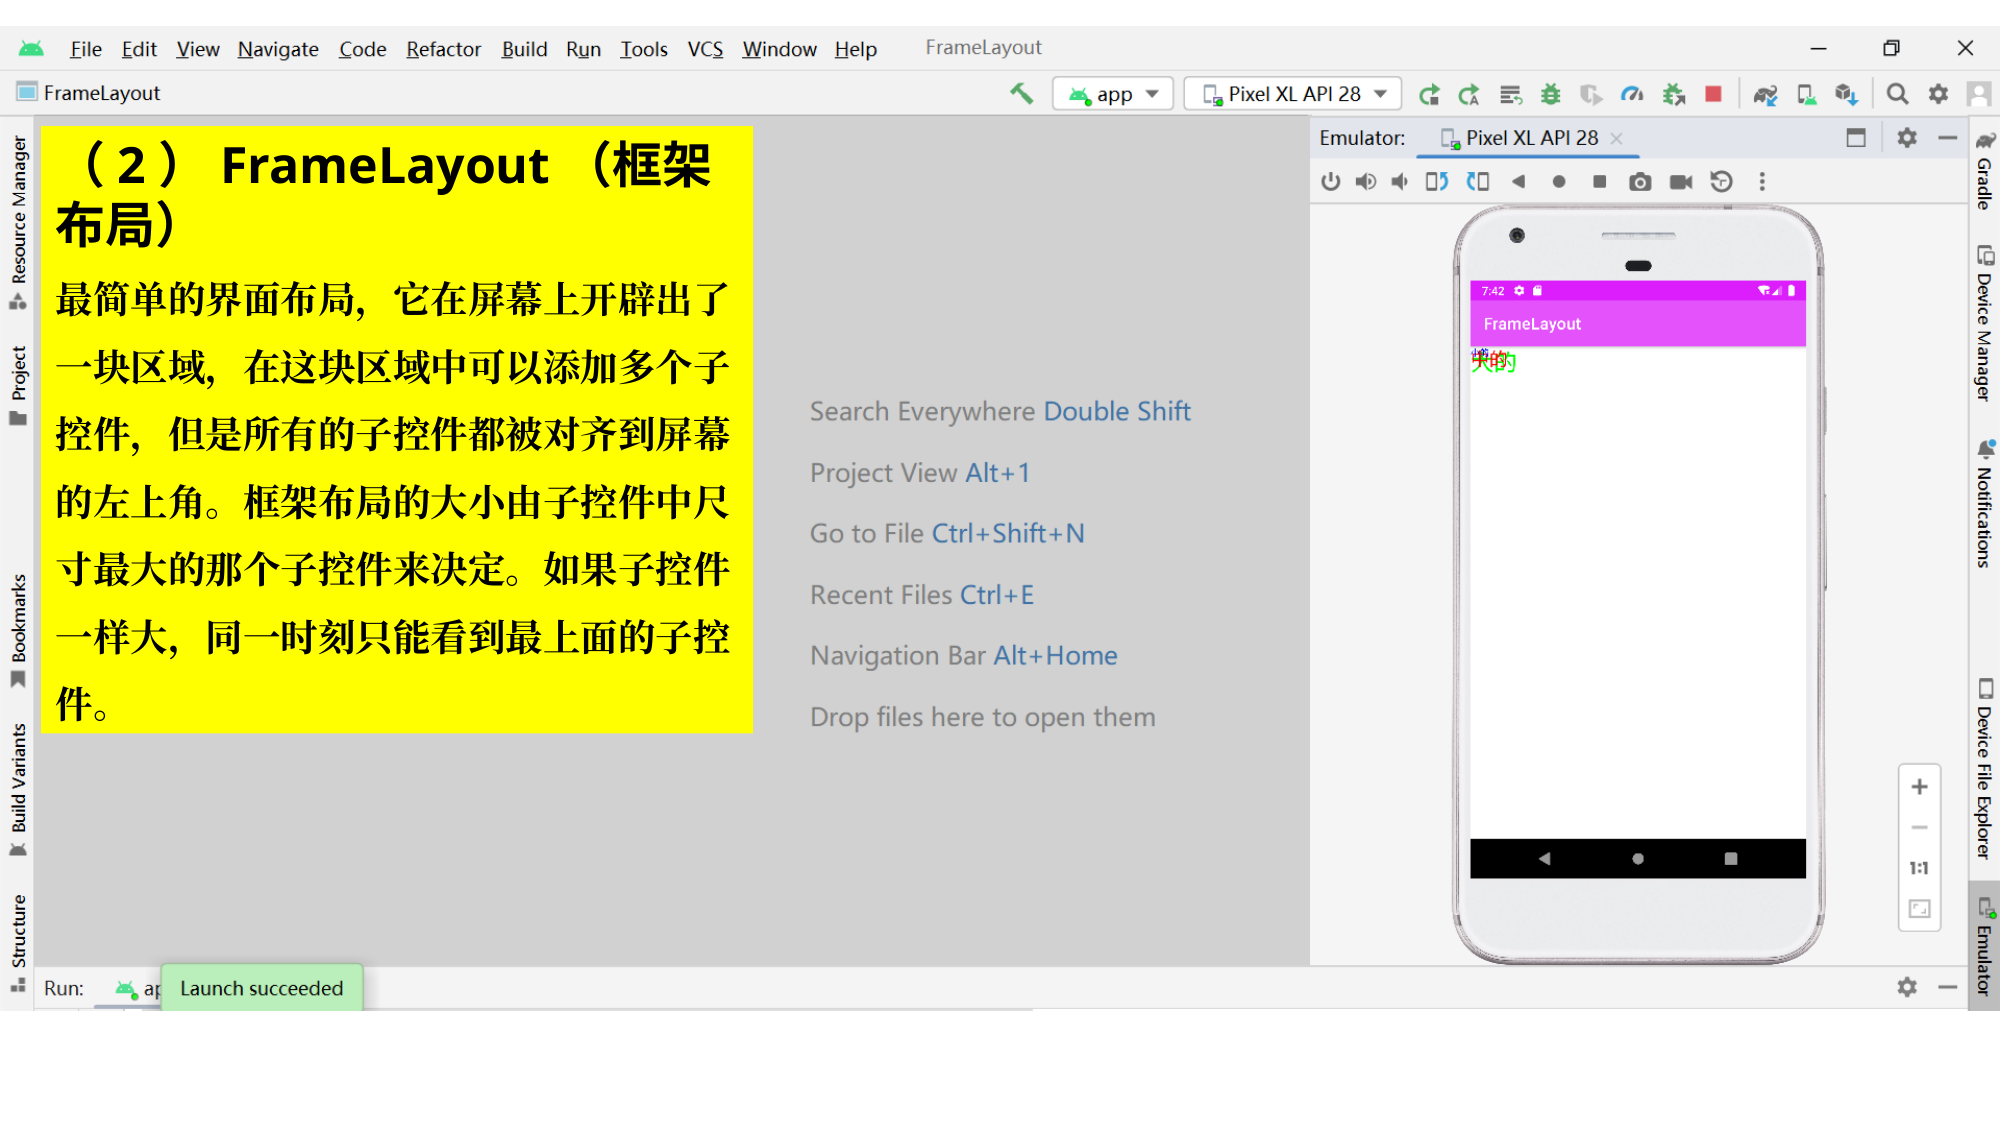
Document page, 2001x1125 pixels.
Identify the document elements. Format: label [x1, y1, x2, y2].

picture [0, 26, 2000, 1011]
